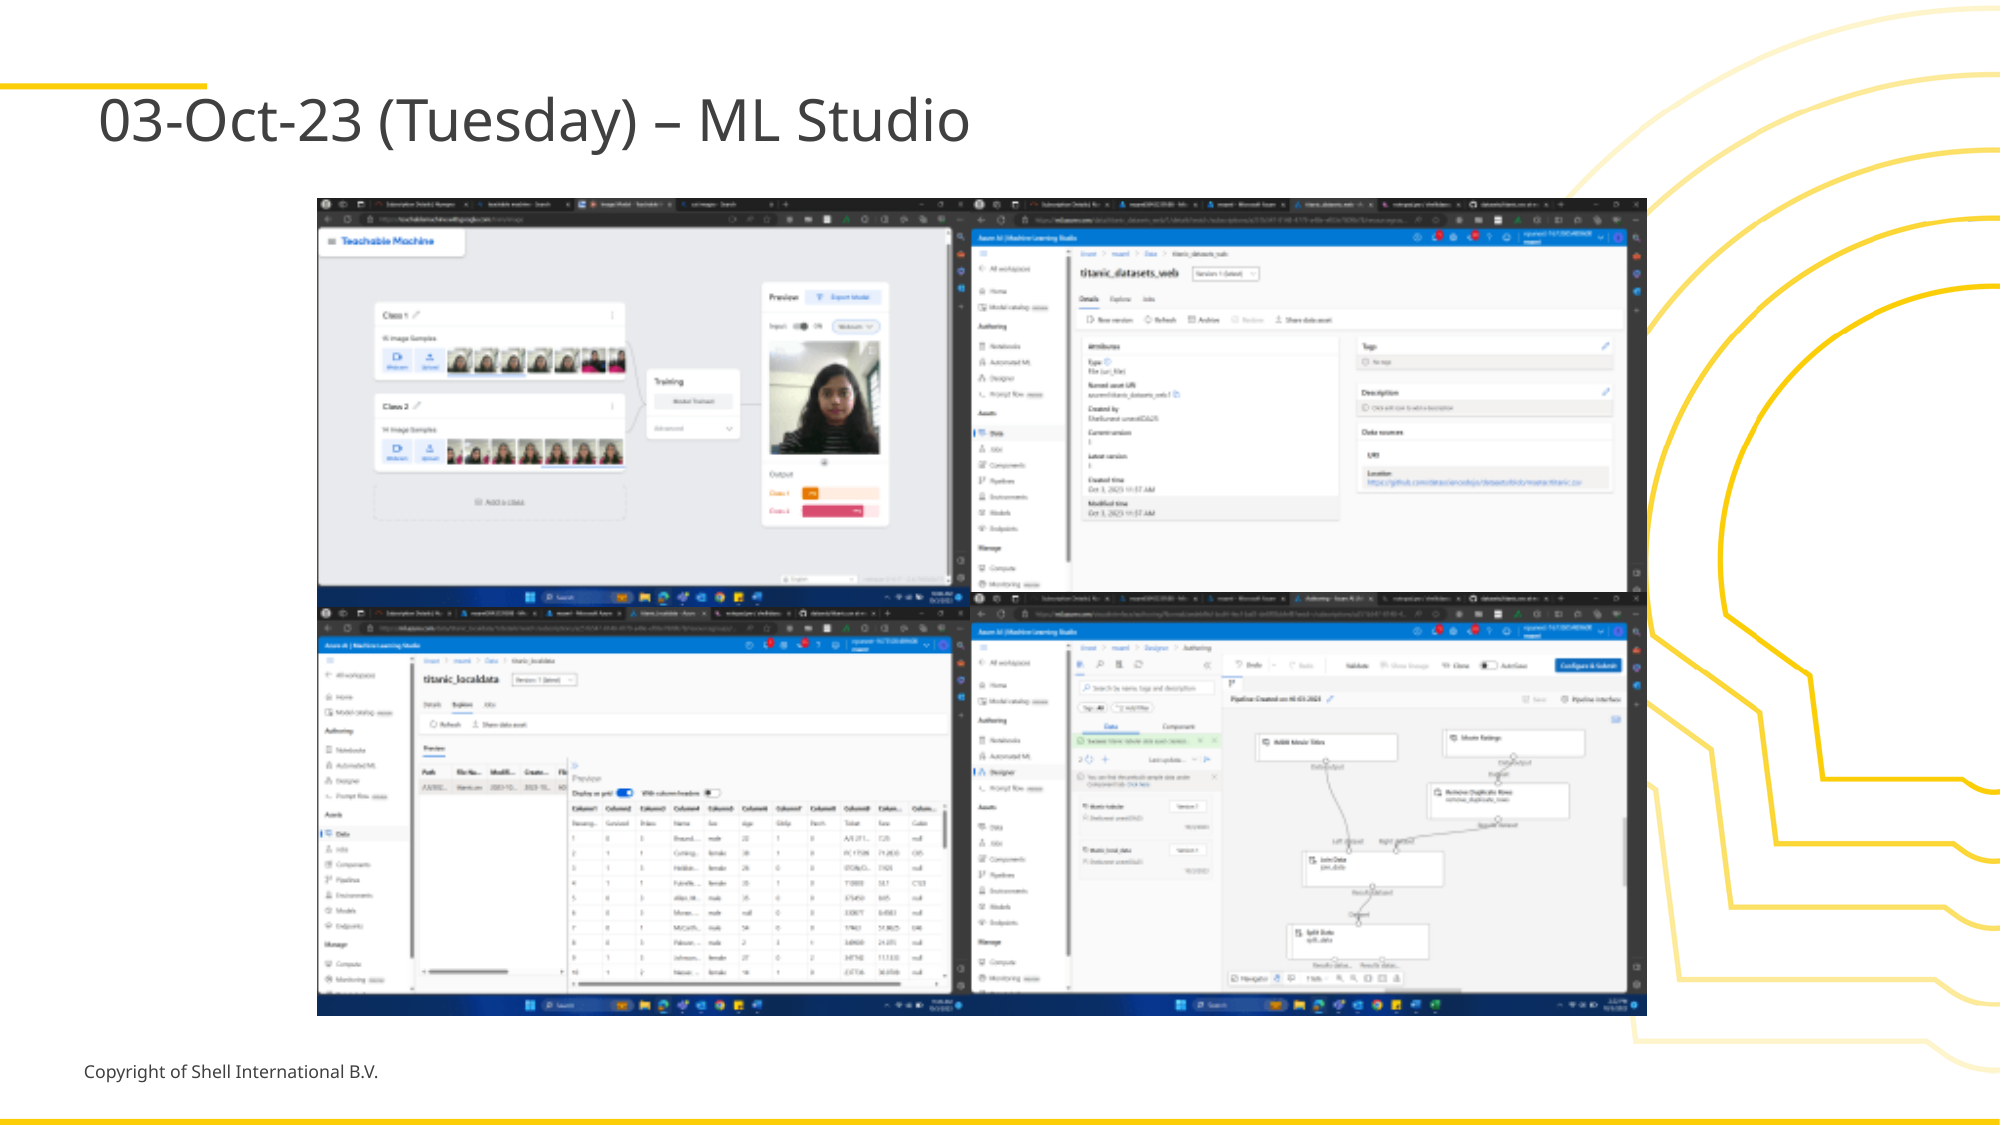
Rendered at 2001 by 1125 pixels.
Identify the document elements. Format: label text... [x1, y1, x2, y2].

picture [316, 0, 2000, 1118]
title 03-Oct-23 (Tuesday) – ML Studio [83, 90, 1917, 224]
